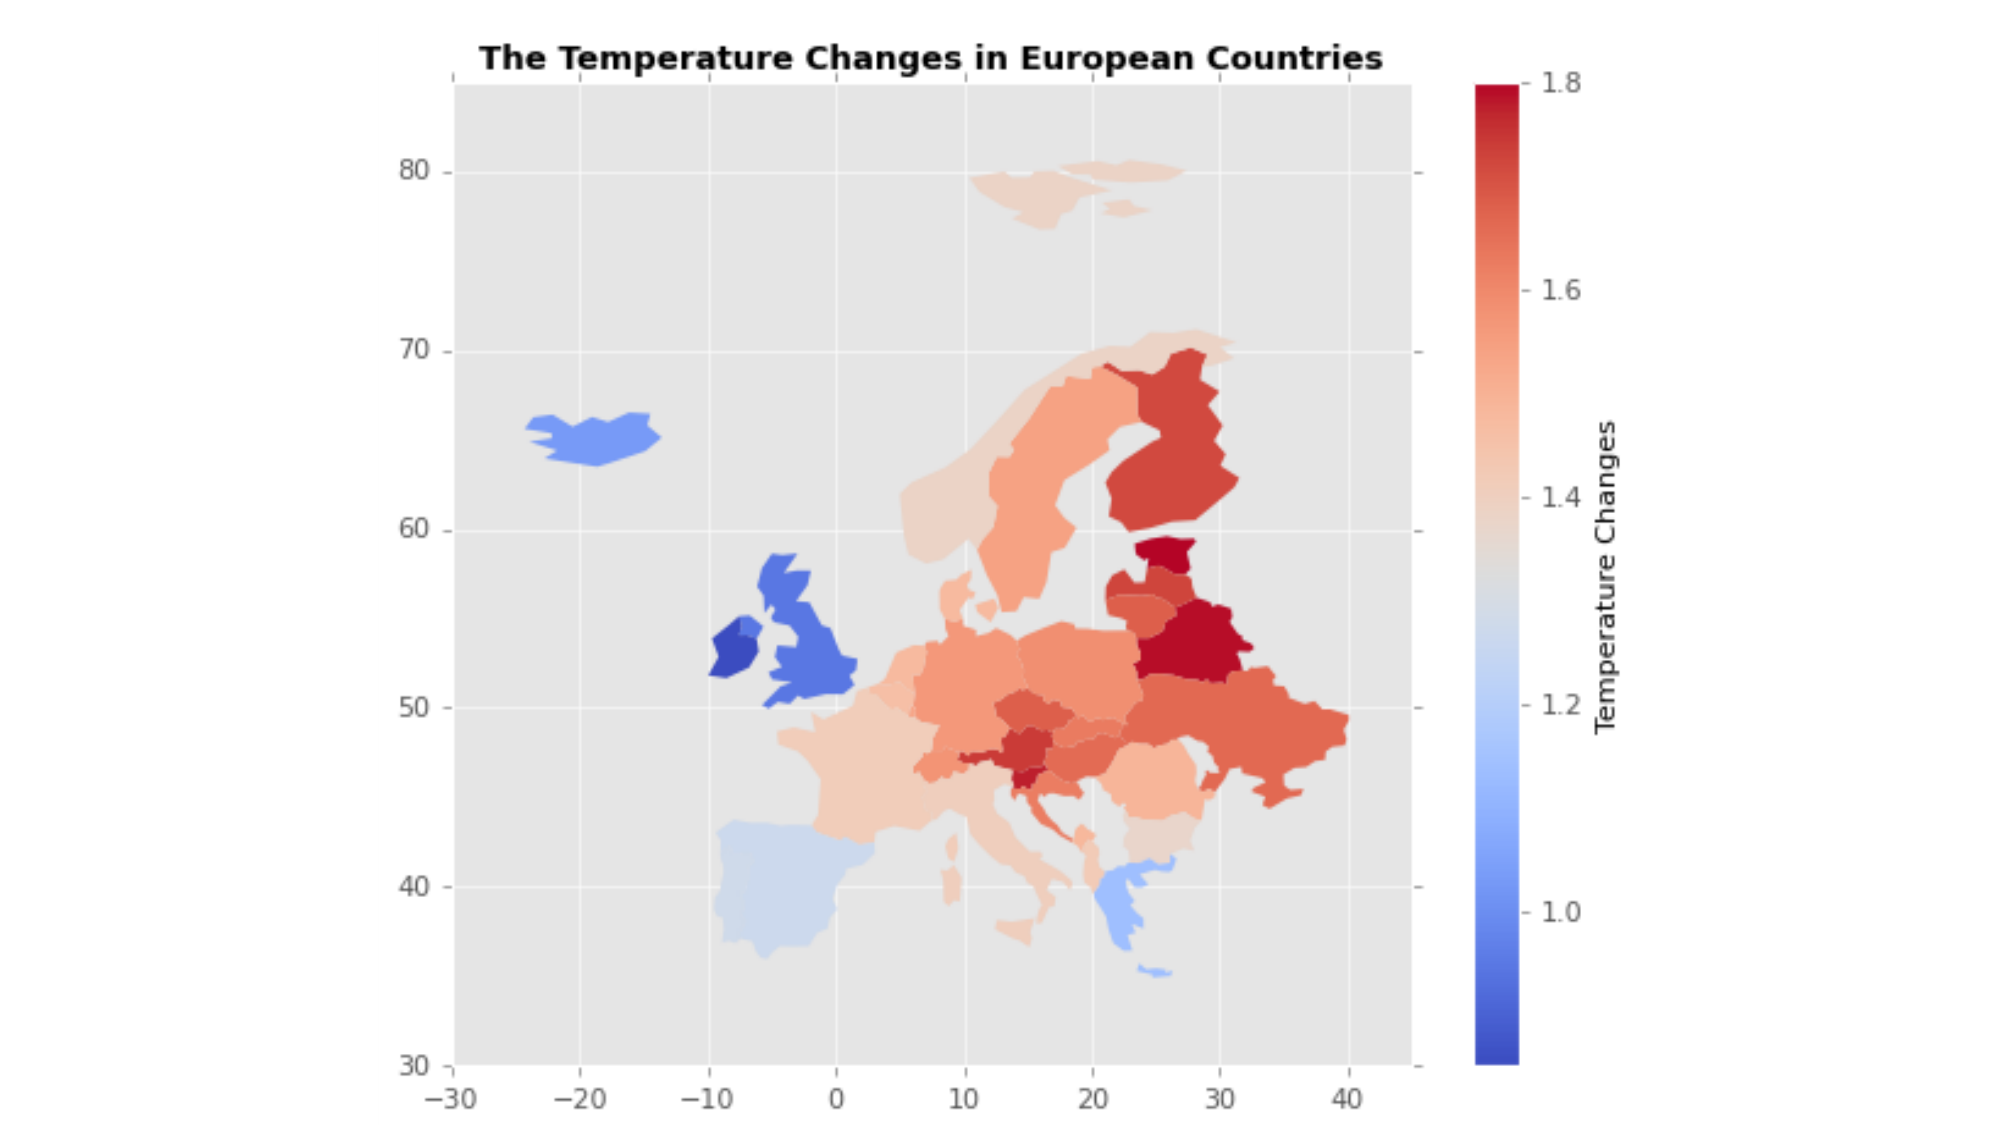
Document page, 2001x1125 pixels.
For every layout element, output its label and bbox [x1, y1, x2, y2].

picture [377, 24, 1642, 1125]
